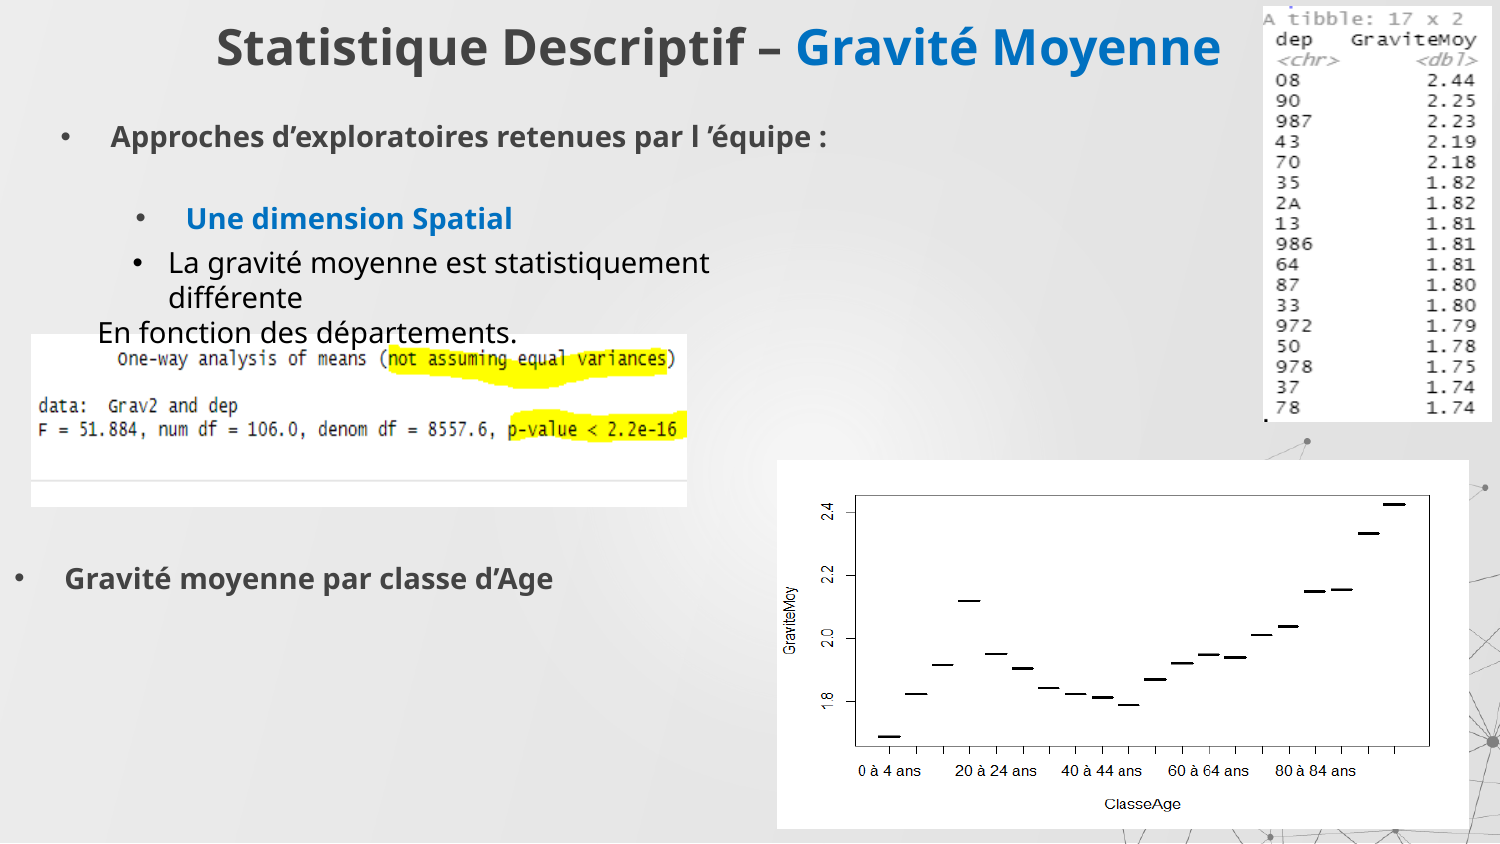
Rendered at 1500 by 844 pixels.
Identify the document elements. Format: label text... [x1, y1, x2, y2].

text_box Approches d’exploratoires retenues par l ’équipe : Une dimension Spatial [20, 103, 879, 199]
text_box La gravité moyenne est statistiquement différente En fonction des départements. [82, 236, 833, 357]
title Statistique Descriptif – Gravité Moyenne [175, 0, 1263, 156]
text_box Gravité moyenne par classe d’Age [0, 545, 772, 641]
picture [0, 0, 1500, 844]
